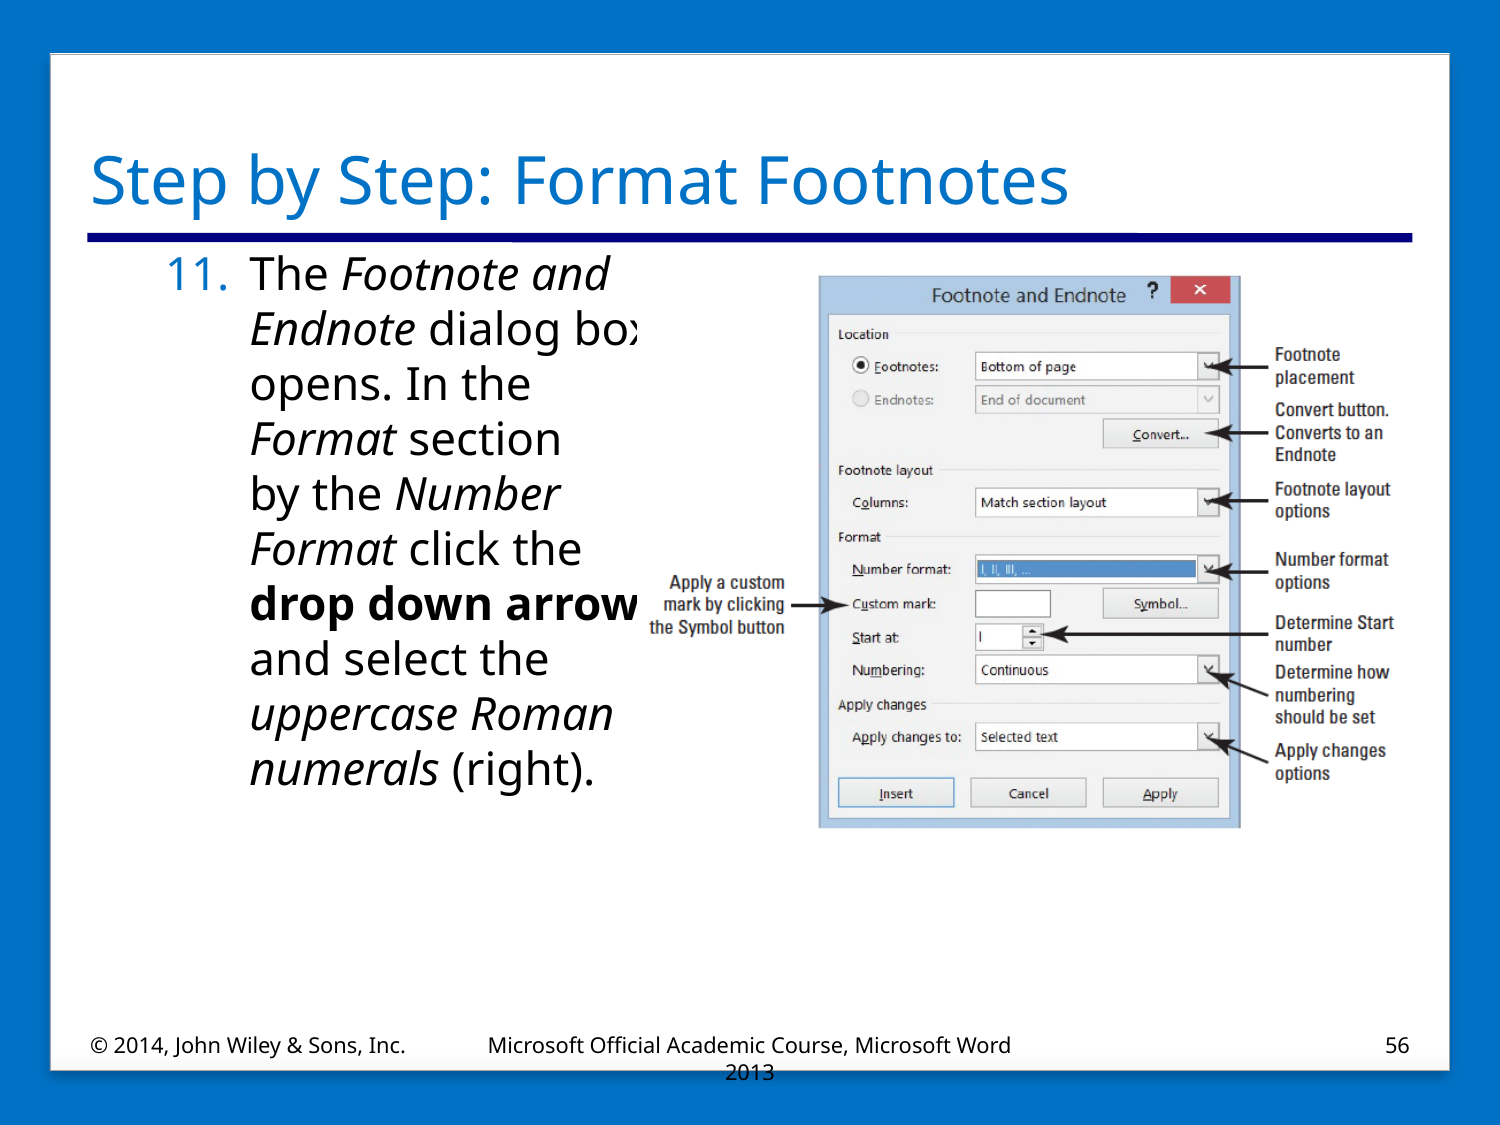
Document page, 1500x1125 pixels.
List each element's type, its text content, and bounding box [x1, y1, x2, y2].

slide_number © 2014, John Wiley & Sons, Inc. [74, 1024, 426, 1103]
title Step by Step: Format Footnotes [74, 74, 1426, 226]
slide_number 56 [1074, 1024, 1426, 1103]
footer Microsoft Official Academic Course, Microsoft Word 2013 [449, 1024, 1051, 1103]
picture [637, 262, 1419, 849]
list The Footnote and Endnote dialog box opens. In the Format section by the Number Format click the drop down arrow and select the uppercase Roman numerals (right). [75, 237, 1425, 1063]
